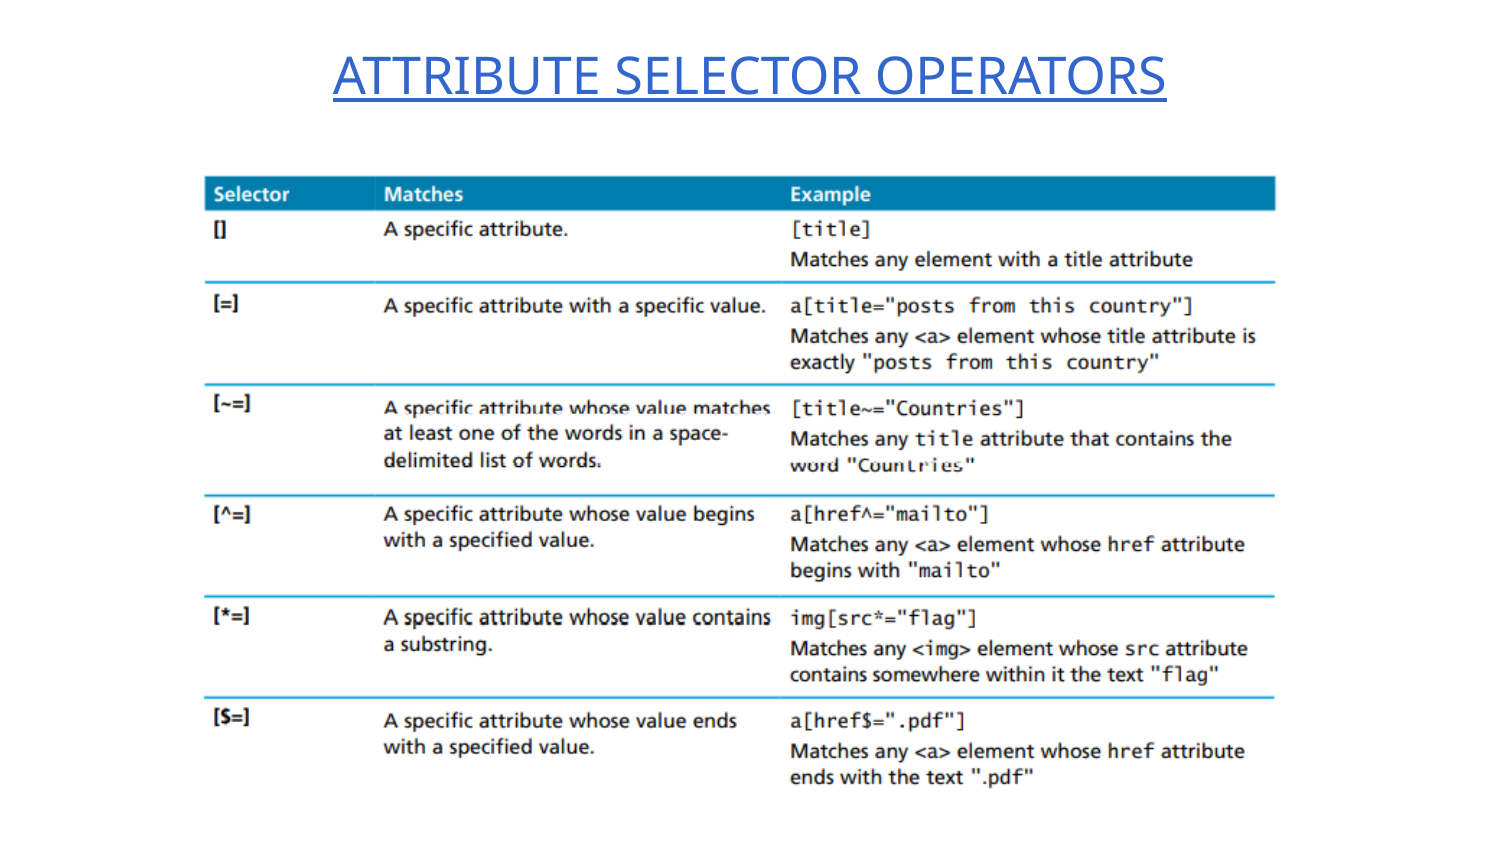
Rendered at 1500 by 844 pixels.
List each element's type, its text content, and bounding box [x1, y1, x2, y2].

picture [199, 171, 1288, 790]
title ATTRIBUTE SELECTOR OPERATORS [0, 37, 1500, 110]
